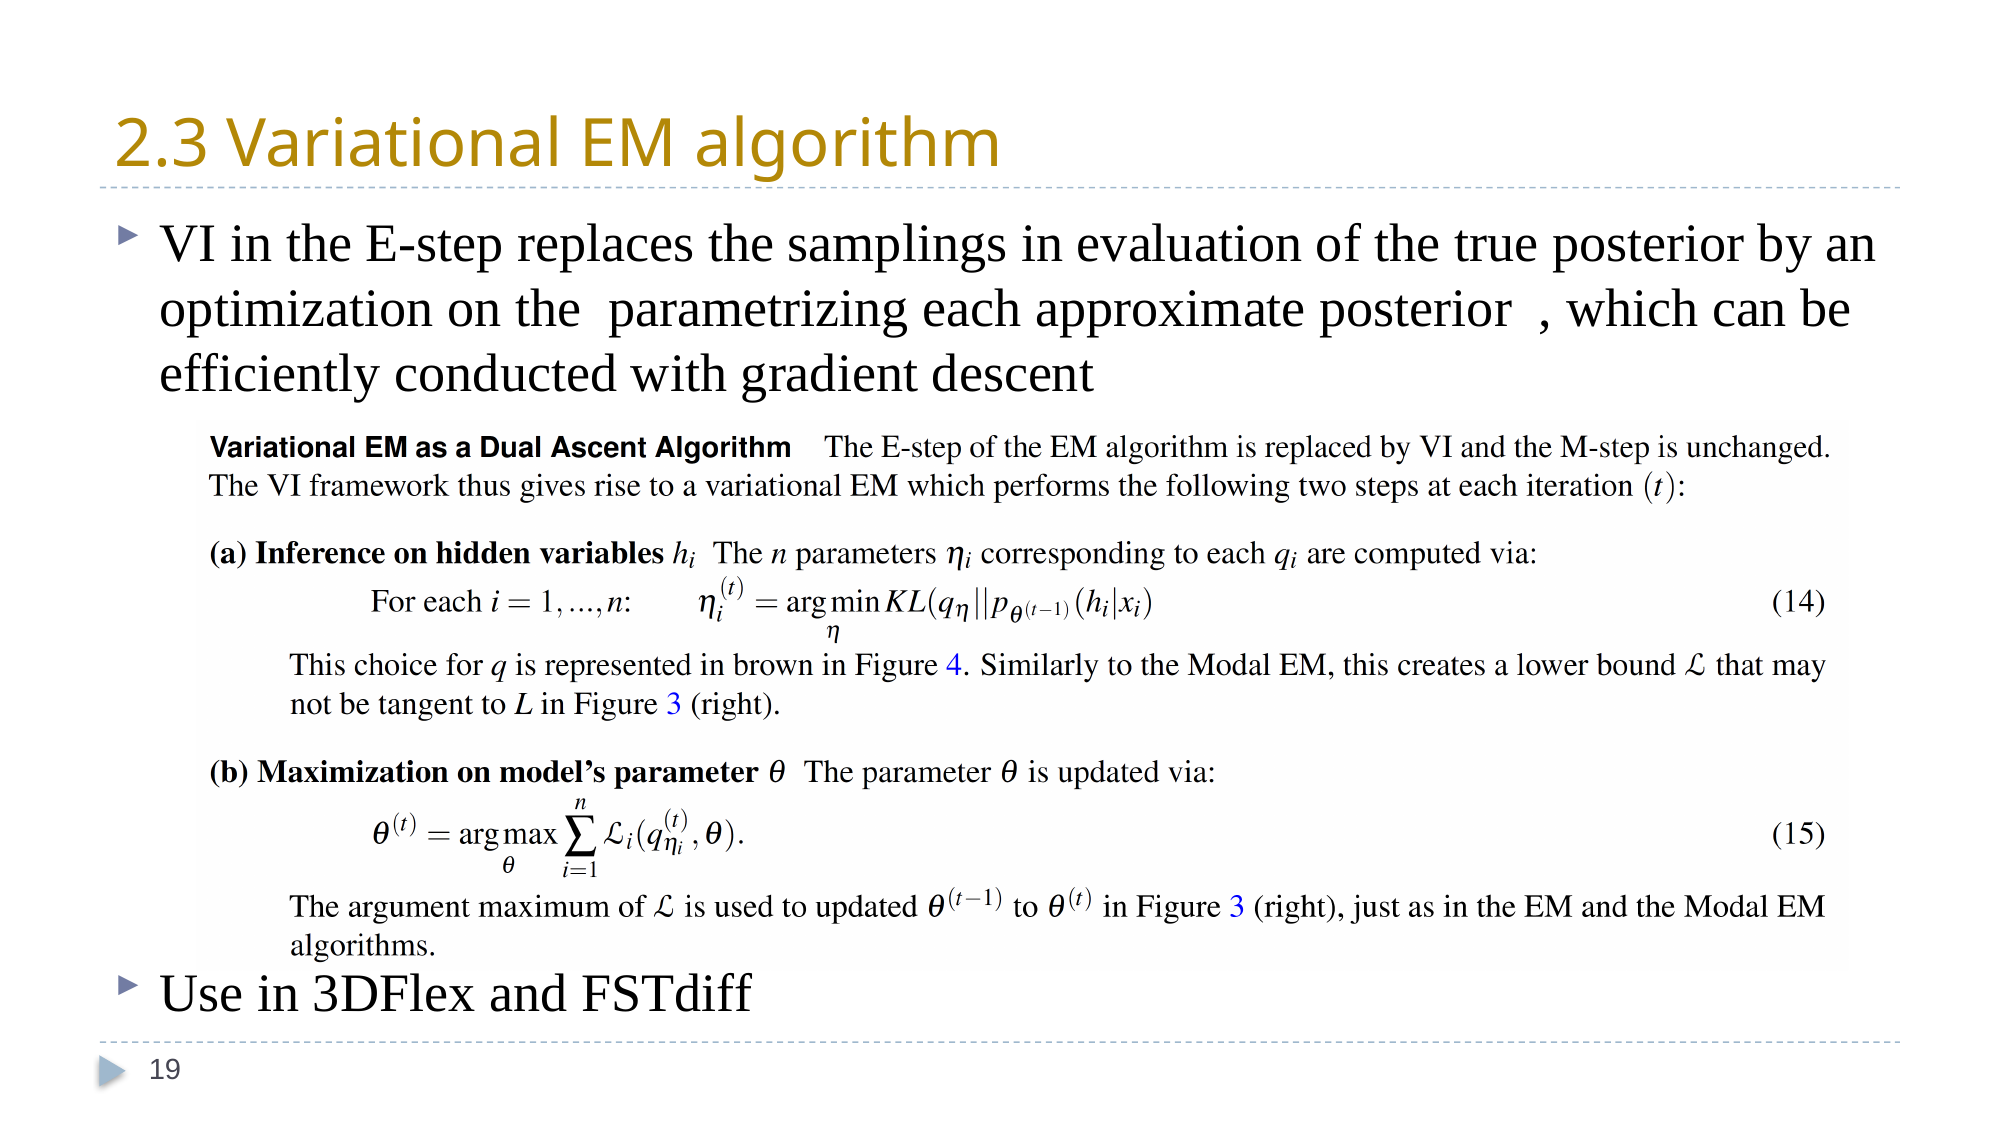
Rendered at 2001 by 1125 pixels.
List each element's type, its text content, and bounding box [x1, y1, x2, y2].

picture [196, 420, 1849, 971]
slide_number 19 [134, 1042, 568, 1103]
title 2.3 Variational EM algorithm [99, 24, 1901, 188]
